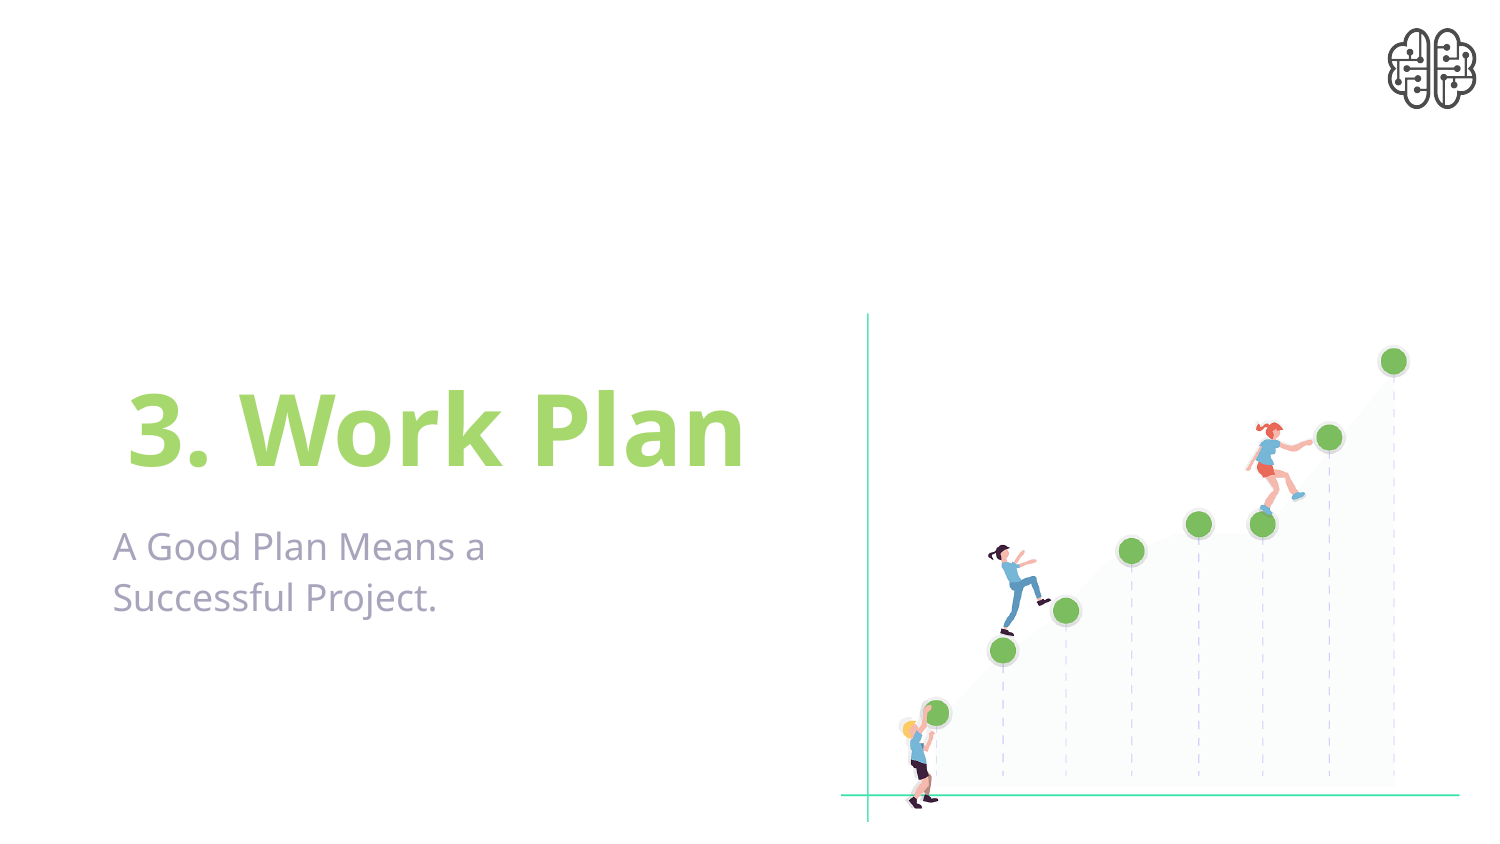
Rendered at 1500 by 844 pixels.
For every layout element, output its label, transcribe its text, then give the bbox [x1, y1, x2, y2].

picture [804, 284, 1500, 844]
text_box 3. Work Plan [112, 359, 799, 494]
text_box A Good Plan Means a Successful Project. [112, 515, 623, 675]
picture [1376, 28, 1488, 116]
